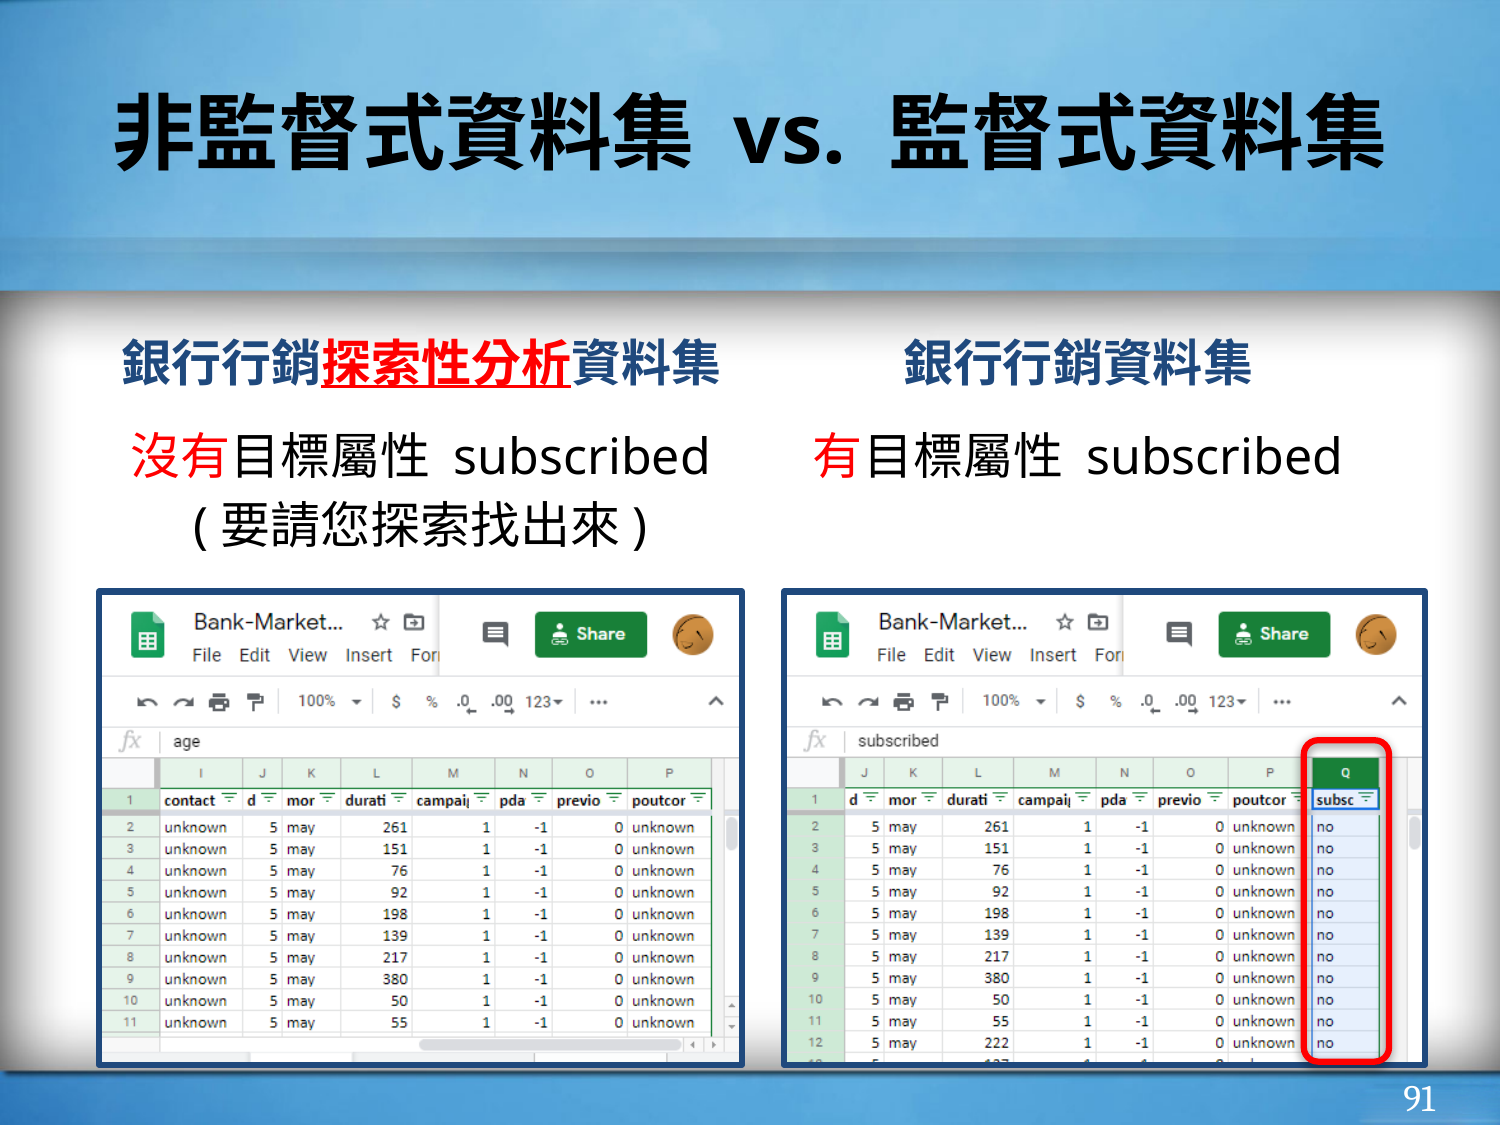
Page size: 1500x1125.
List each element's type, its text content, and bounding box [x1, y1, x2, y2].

subtitle 銀行行銷探索性分析資料集 [103, 307, 740, 403]
list 有目標屬性 subscribed [759, 400, 1398, 1062]
list 沒有目標屬性 subscribed (要請您探索找出來) [103, 403, 739, 592]
slide_number ‹#› [1350, 1074, 1488, 1118]
title 非監督式資料集 vs. 監督式資料集 [78, 27, 1422, 232]
subtitle 銀行行銷資料集 [759, 307, 1397, 403]
picture [0, 0, 1500, 1125]
